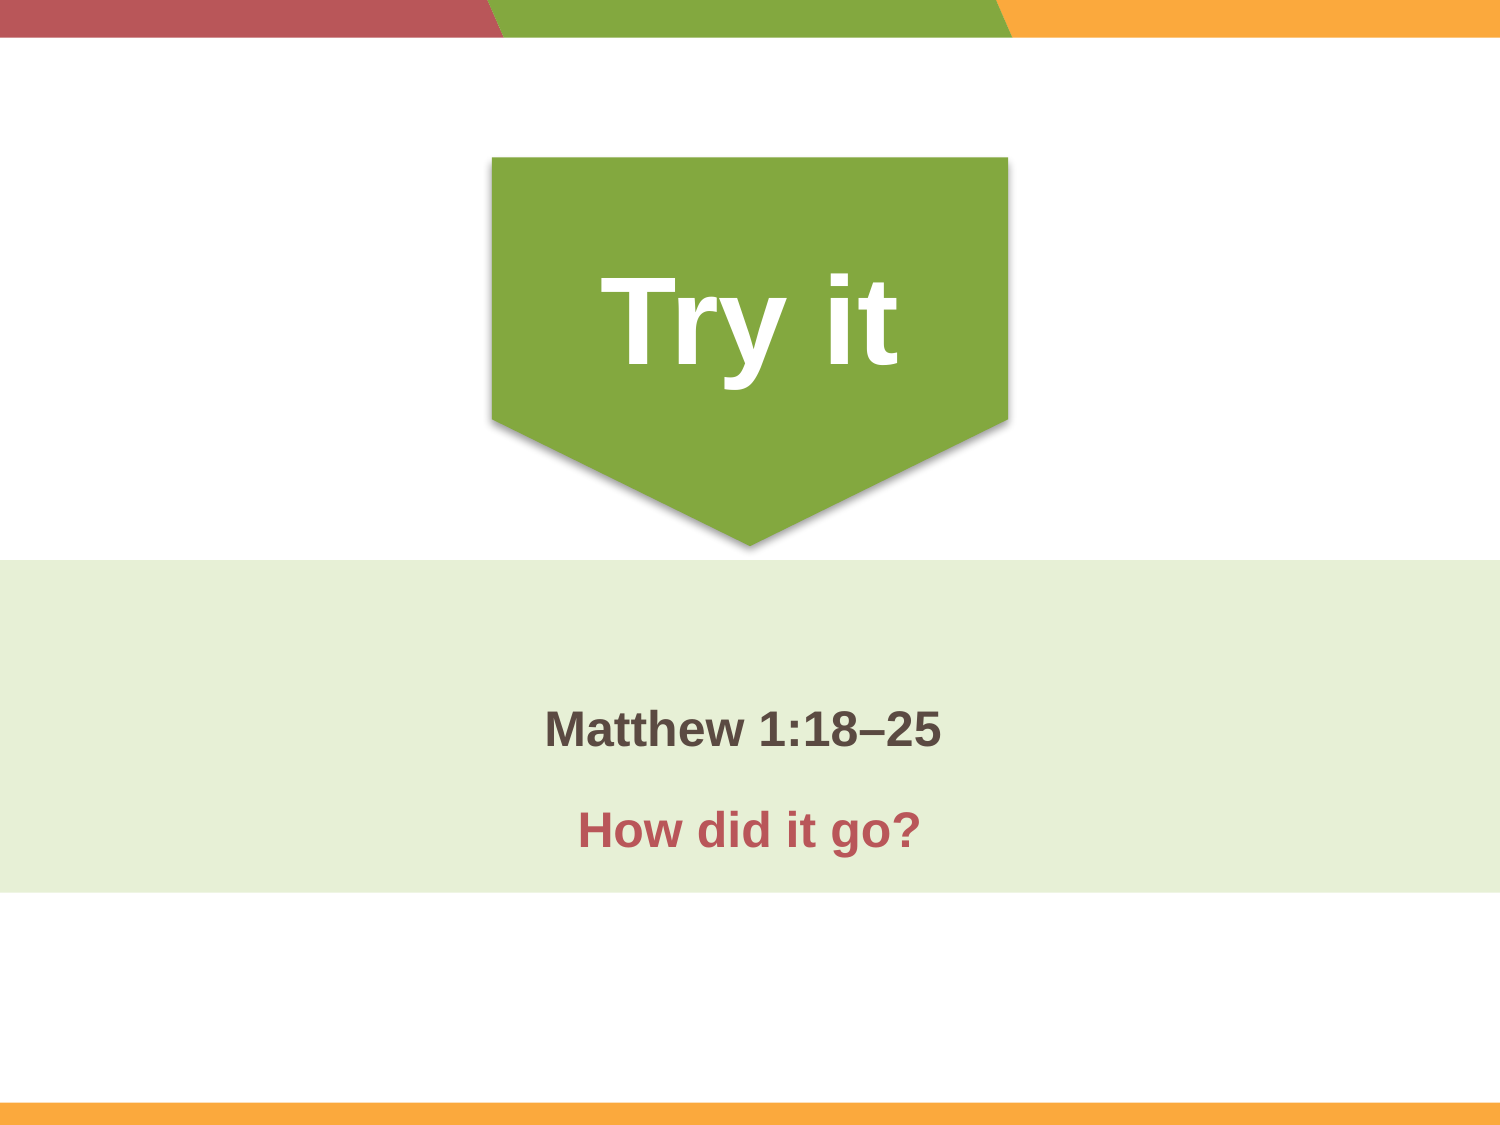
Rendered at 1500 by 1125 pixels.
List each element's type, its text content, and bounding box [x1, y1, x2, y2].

text_box [491, 398, 1009, 547]
text_box [491, 157, 1009, 232]
text_box Try it [491, 232, 1009, 398]
text_box How did it go? [355, 790, 1145, 866]
text_box [0, 560, 1500, 893]
text_box Matthew 1:18–25 [510, 689, 990, 764]
